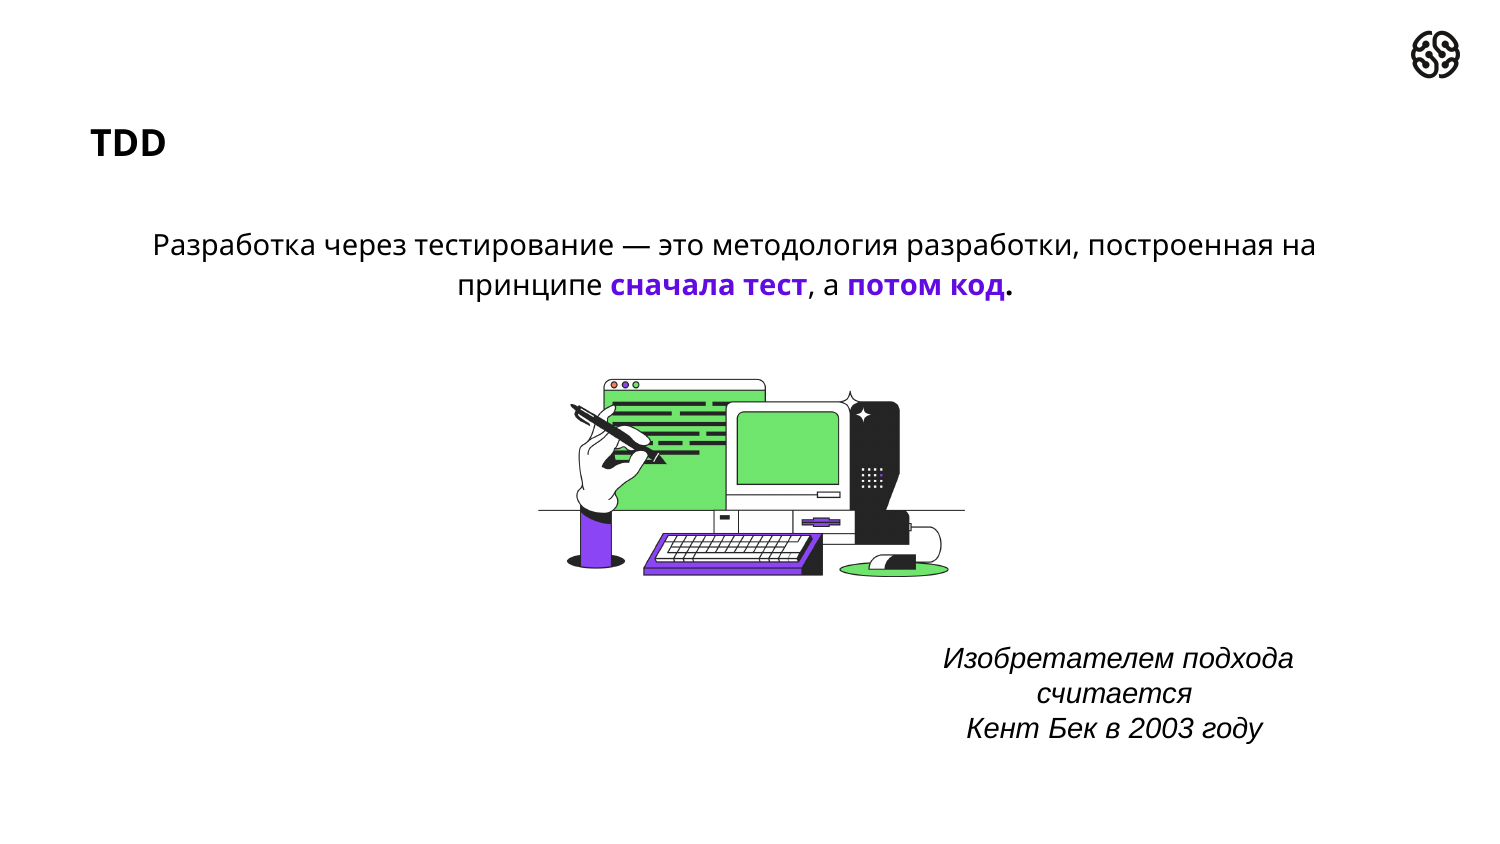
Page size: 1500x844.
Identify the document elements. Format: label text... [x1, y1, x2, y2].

picture [537, 378, 965, 578]
picture [1413, 30, 1460, 79]
text_box Изобретателем подхода считается Кент Бек в 2003 году [877, 624, 1361, 760]
title TDD [90, 22, 1413, 164]
text_box Разработка через тестирование — это методология разработки, построенная на принципе сначала тест, а потом код. [87, 213, 1383, 309]
